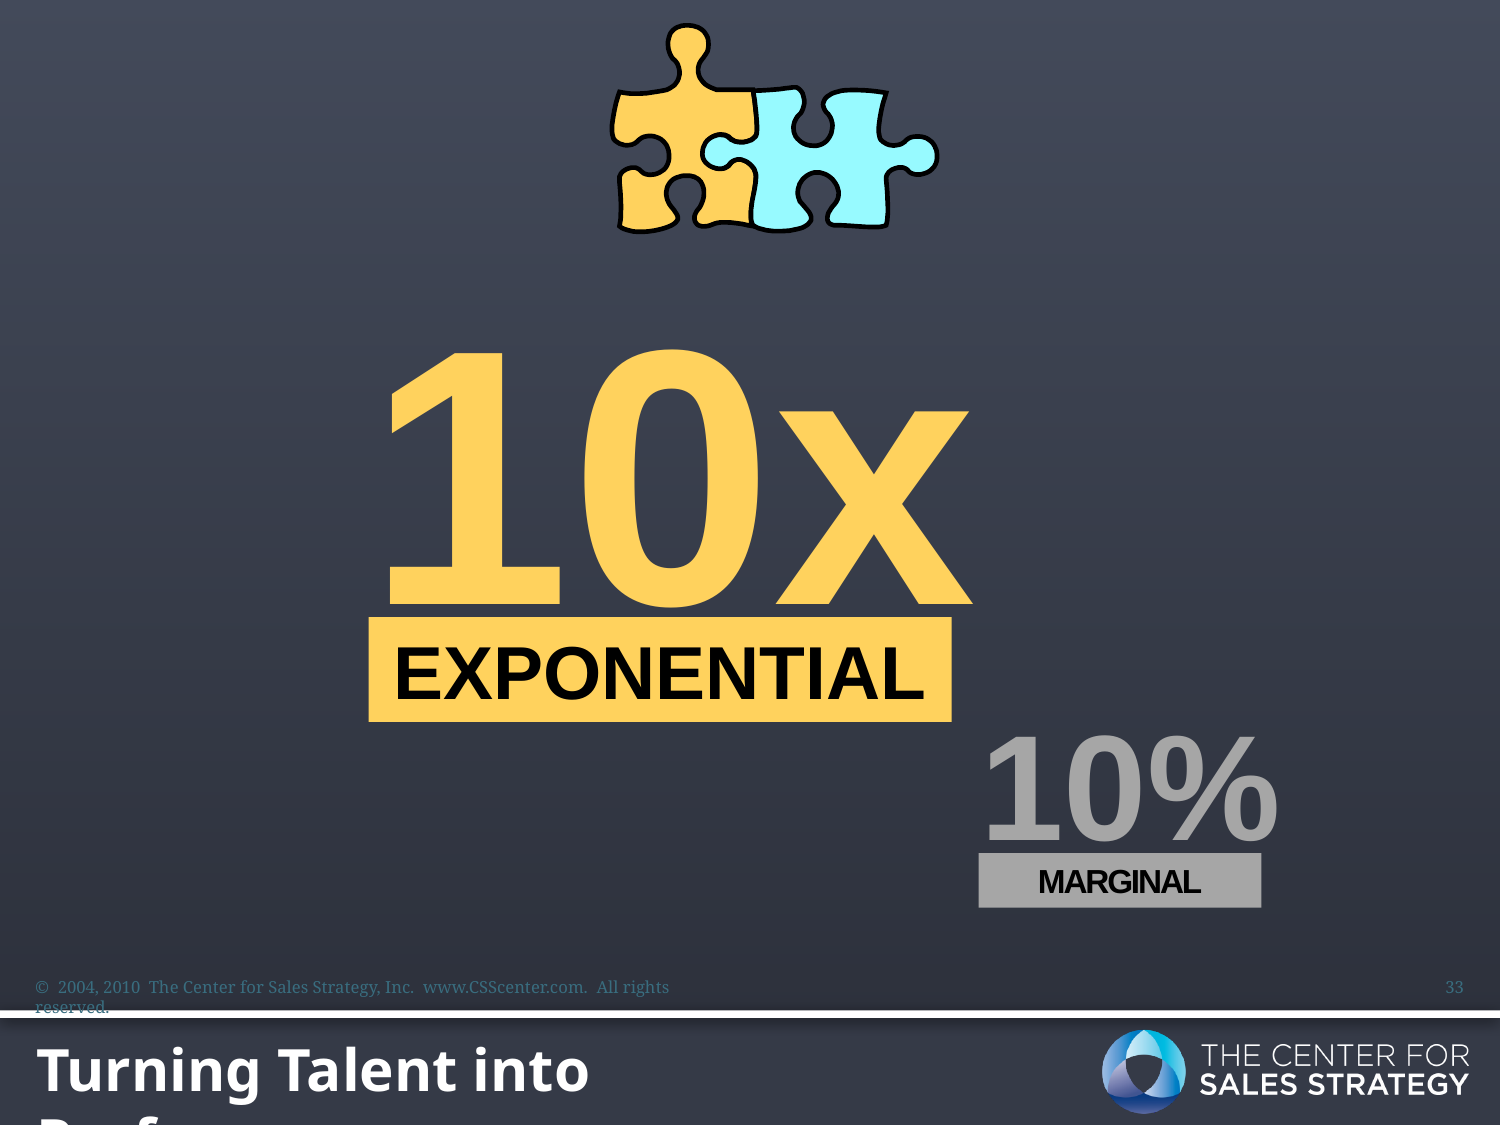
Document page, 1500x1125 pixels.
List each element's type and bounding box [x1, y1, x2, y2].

picture [1200, 1044, 1469, 1095]
text_box [353, 232, 1024, 724]
text_box [965, 682, 1316, 909]
text_box [612, 24, 938, 230]
picture [1094, 1023, 1195, 1121]
